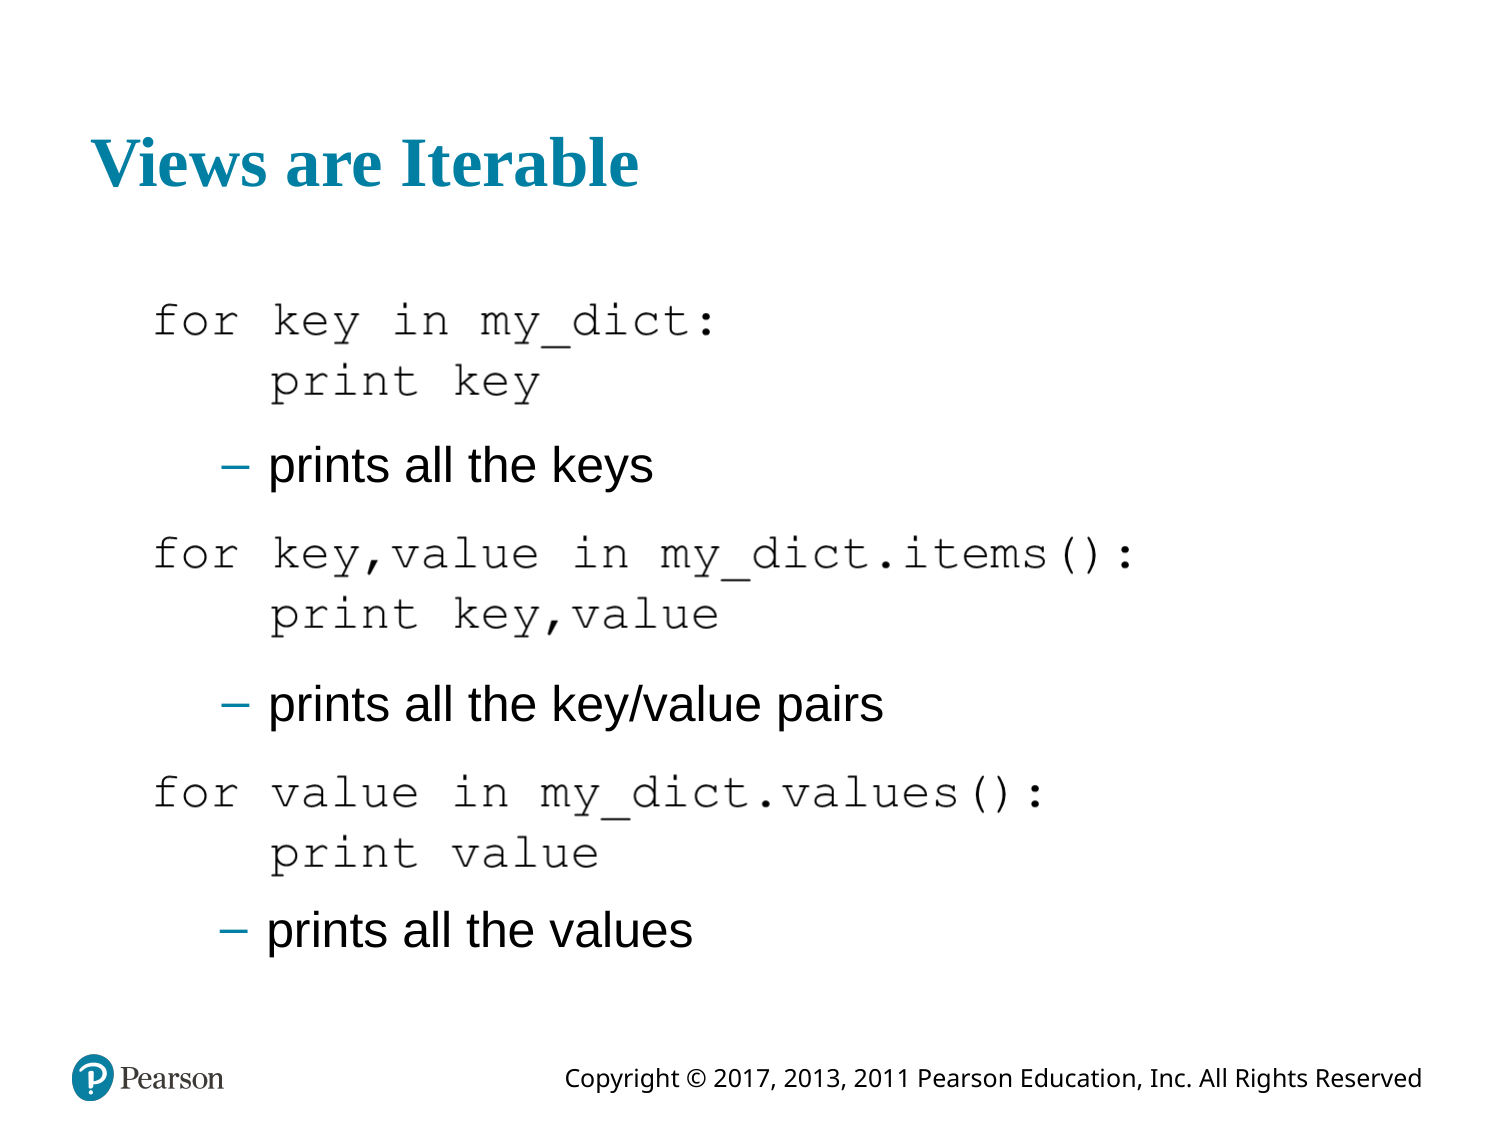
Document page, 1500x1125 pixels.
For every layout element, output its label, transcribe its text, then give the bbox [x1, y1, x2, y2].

title Views are Iterable [75, 35, 1425, 216]
list prints all the key/value pairs [131, 682, 933, 734]
picture [120, 274, 751, 441]
picture [72, 1087, 83, 1101]
list prints all the values [129, 921, 750, 968]
picture [120, 508, 1170, 675]
list prints all the keys [131, 417, 822, 497]
picture [98, 1054, 224, 1101]
picture [72, 1054, 88, 1070]
picture [80, 1063, 106, 1088]
picture [120, 747, 1080, 913]
